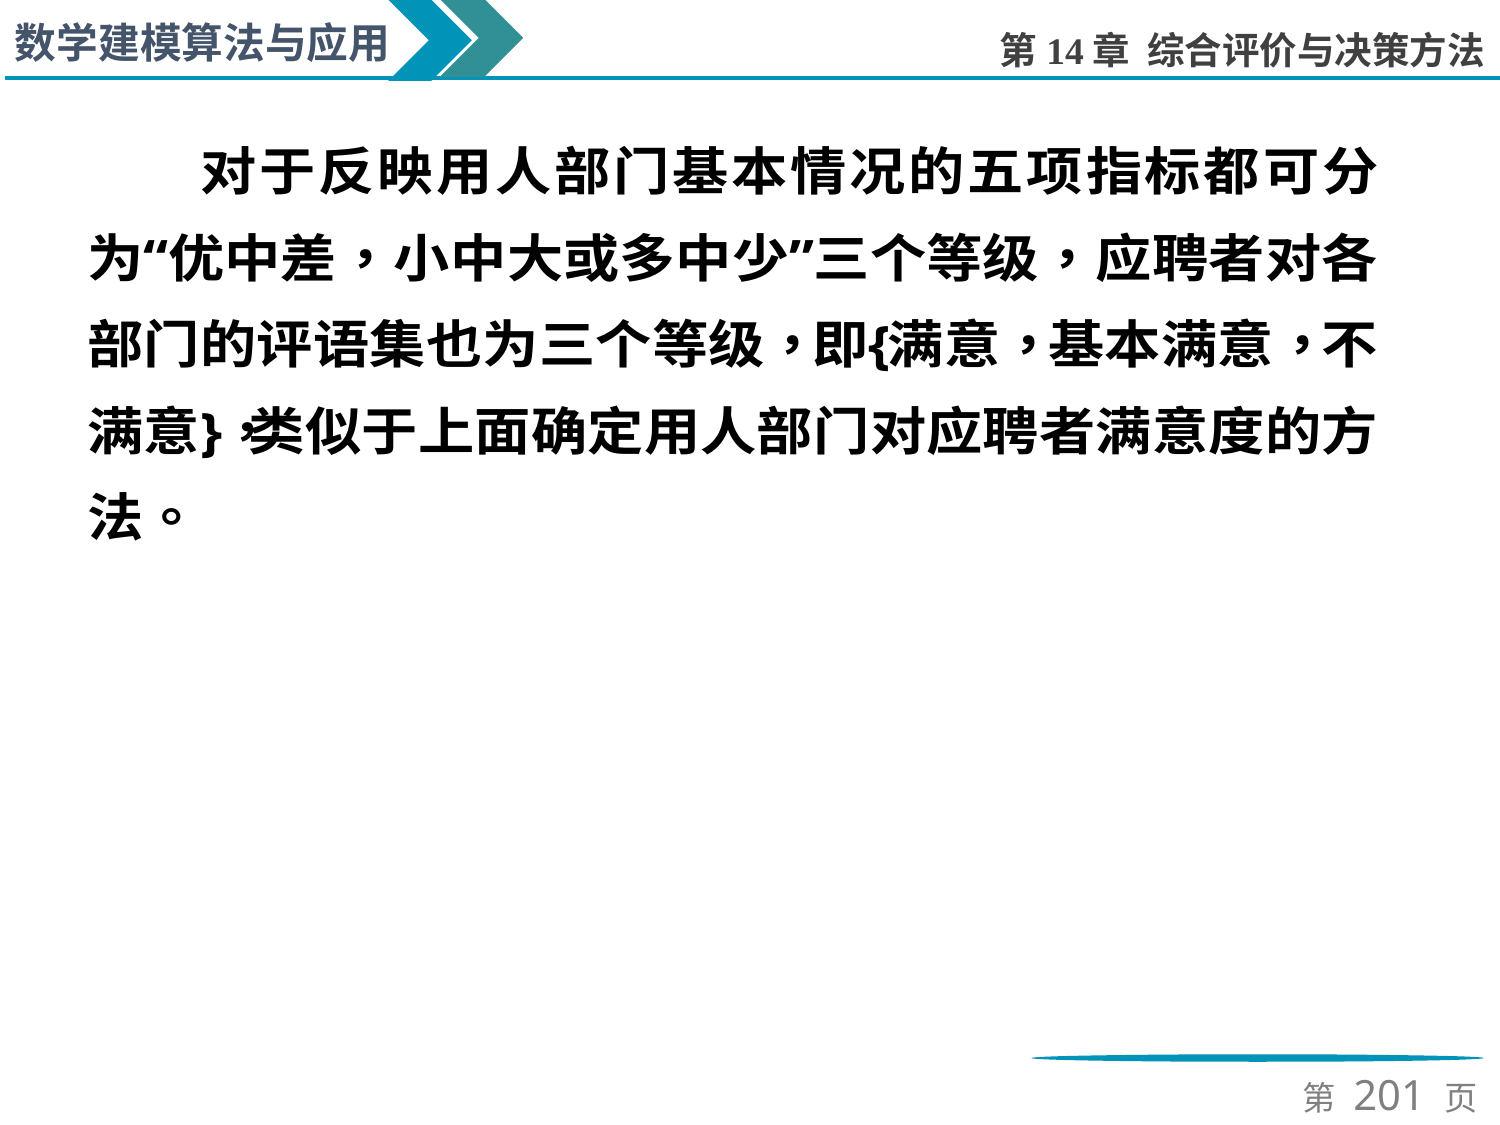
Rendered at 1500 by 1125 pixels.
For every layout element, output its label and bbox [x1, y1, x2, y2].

text_box [87, 131, 1377, 594]
